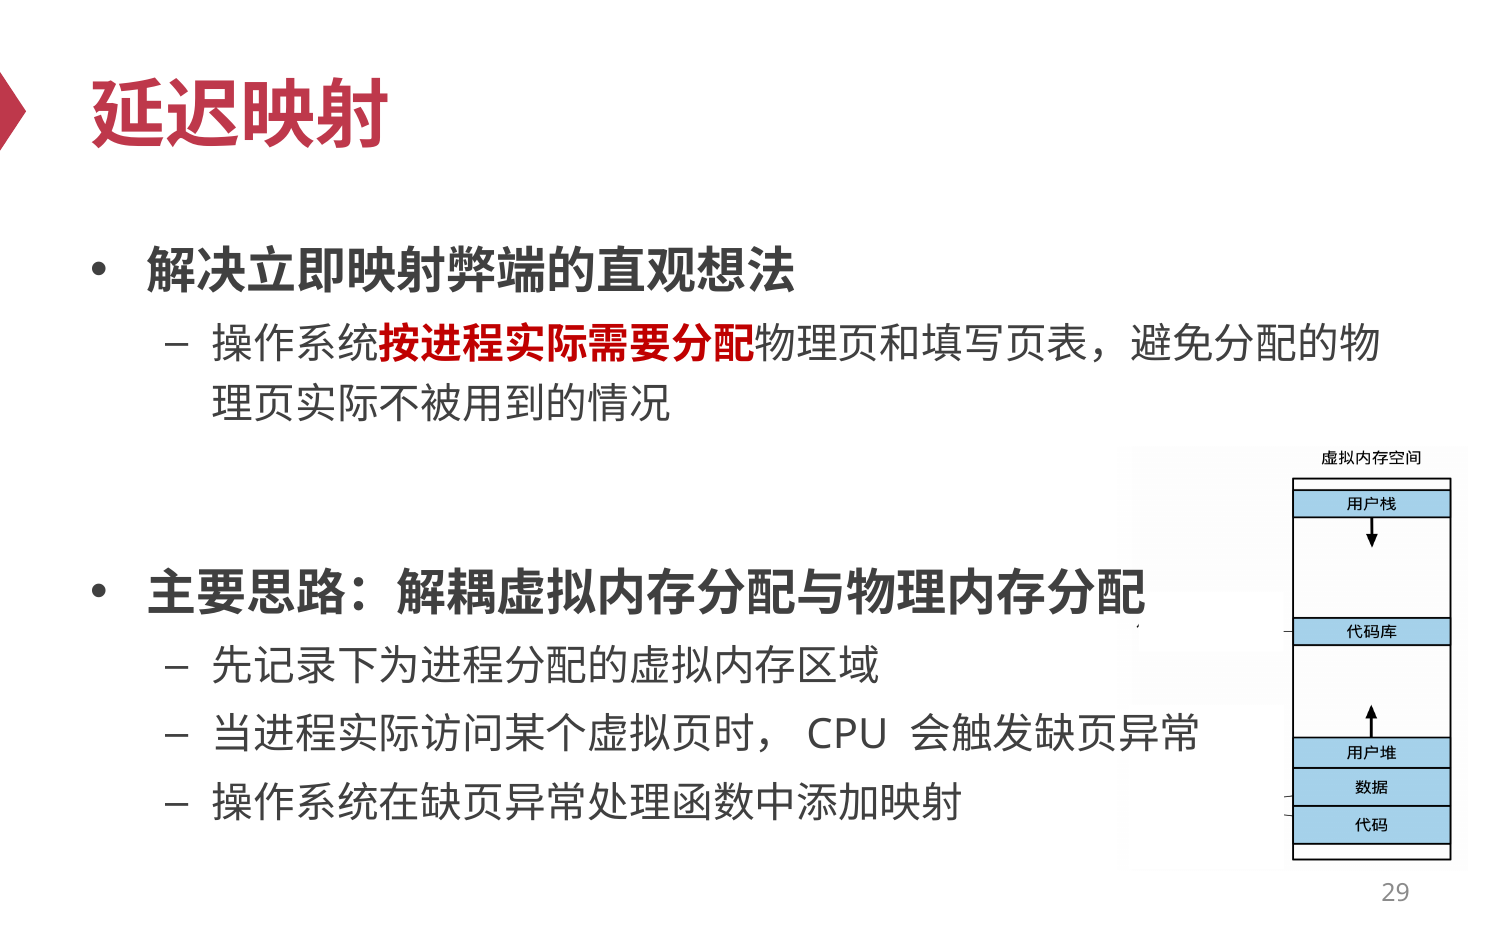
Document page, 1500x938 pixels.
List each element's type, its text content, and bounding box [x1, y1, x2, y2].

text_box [1117, 445, 1468, 872]
slide_number 29 [1074, 868, 1425, 919]
title 延迟映射 [75, 37, 1425, 186]
list 解决立即映射弊端的直观想法 操作系统按进程实际需要分配物理页和填写页表，避免分配的物理页实际不被用到的情况 主要思路：解耦虚拟内存分配与物理内存分配 先记录下为进程分配的虚拟内存区域 当进程实际访问某个虚拟页时，CPU 会触发缺页异常 操作系统在缺页异常处理函数中添加映射 [75, 218, 1425, 838]
